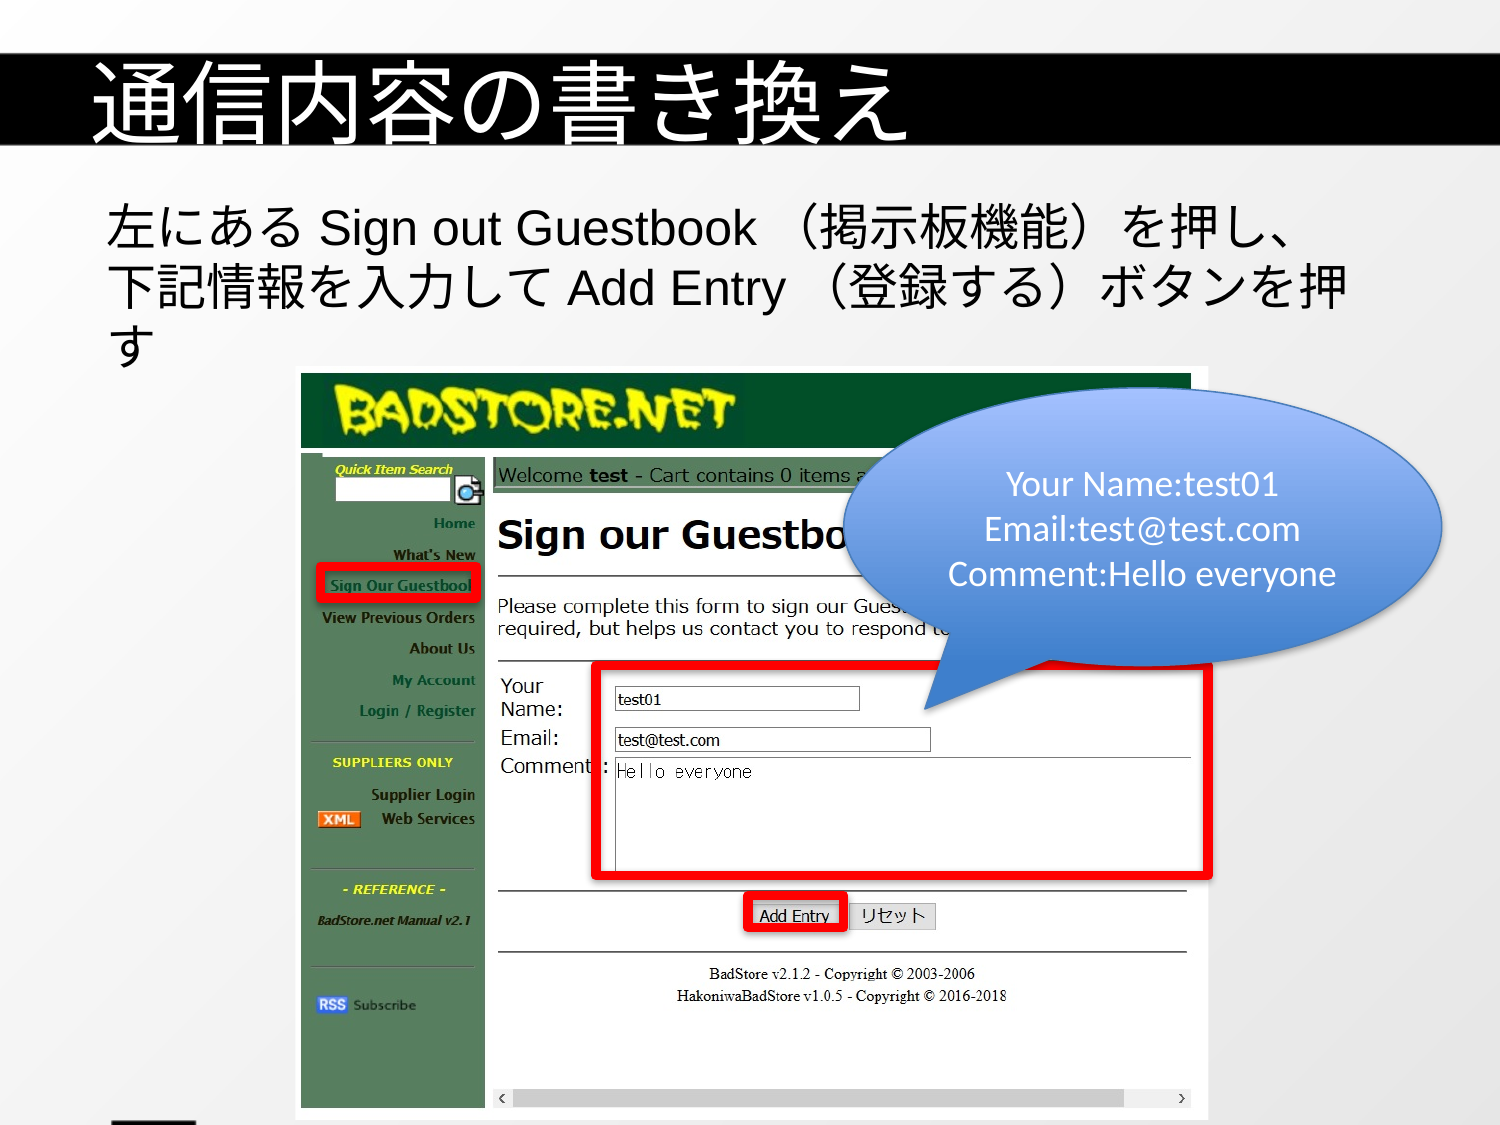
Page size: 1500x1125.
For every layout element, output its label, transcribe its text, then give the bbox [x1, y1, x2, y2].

text_box Your Name:test01 Email:test@test.com Comment:Hello everyone [1213, 390, 1443, 663]
title 通信内容の書き換え [75, 45, 1425, 156]
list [295, 366, 1209, 1121]
text_box 左にあるSign out Guestbook（掲示板機能）を押し、 下記情報を入力してAdd Entry（登録する）ボタンを押す [91, 188, 1412, 384]
picture [0, 0, 1500, 1125]
